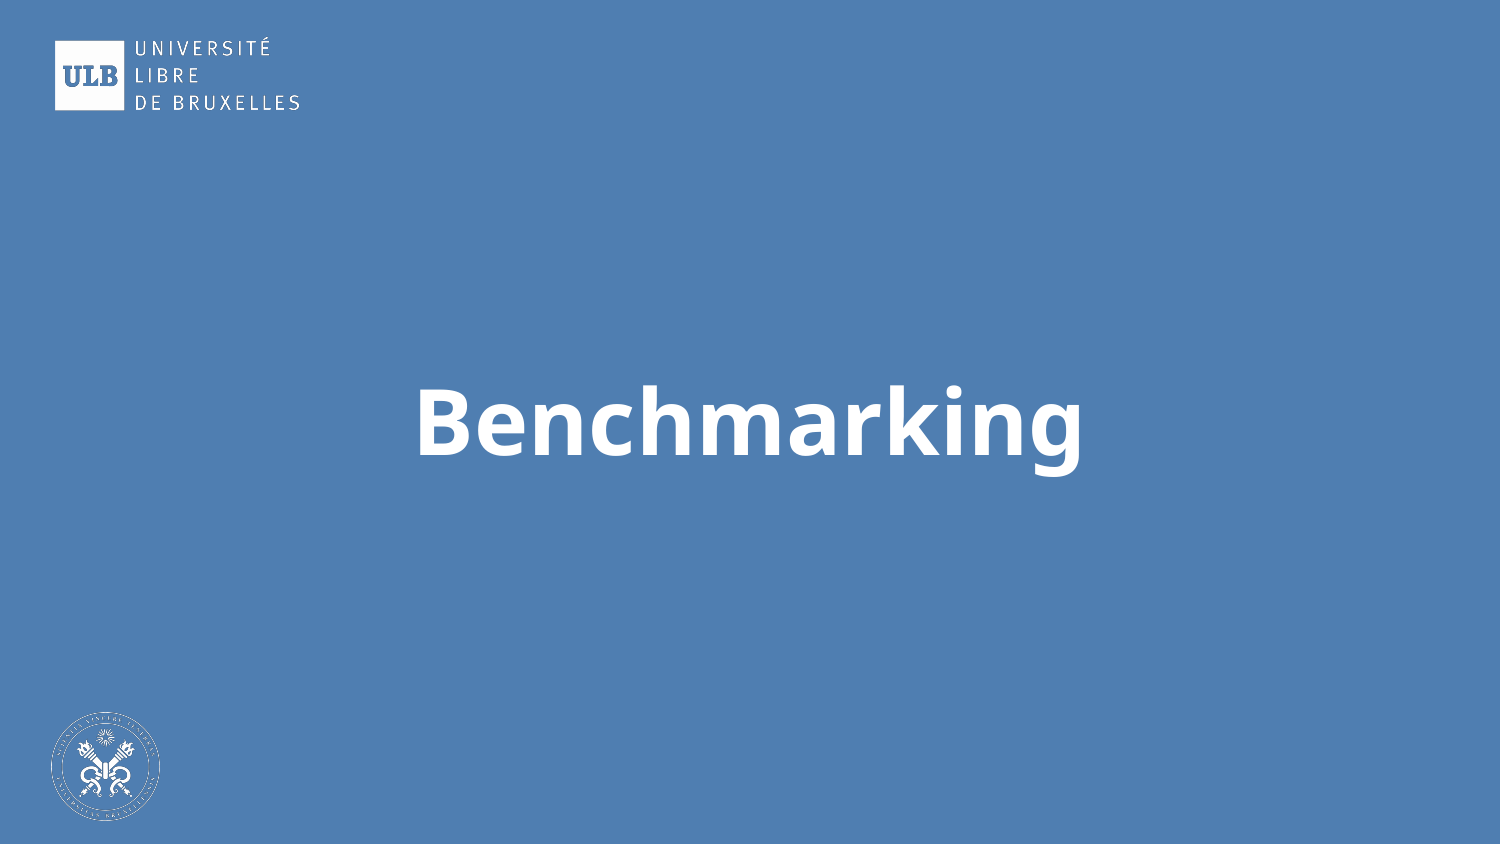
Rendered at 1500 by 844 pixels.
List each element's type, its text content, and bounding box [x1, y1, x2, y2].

title Benchmarking [247, 355, 1253, 488]
picture [51, 34, 302, 113]
picture [51, 712, 160, 821]
